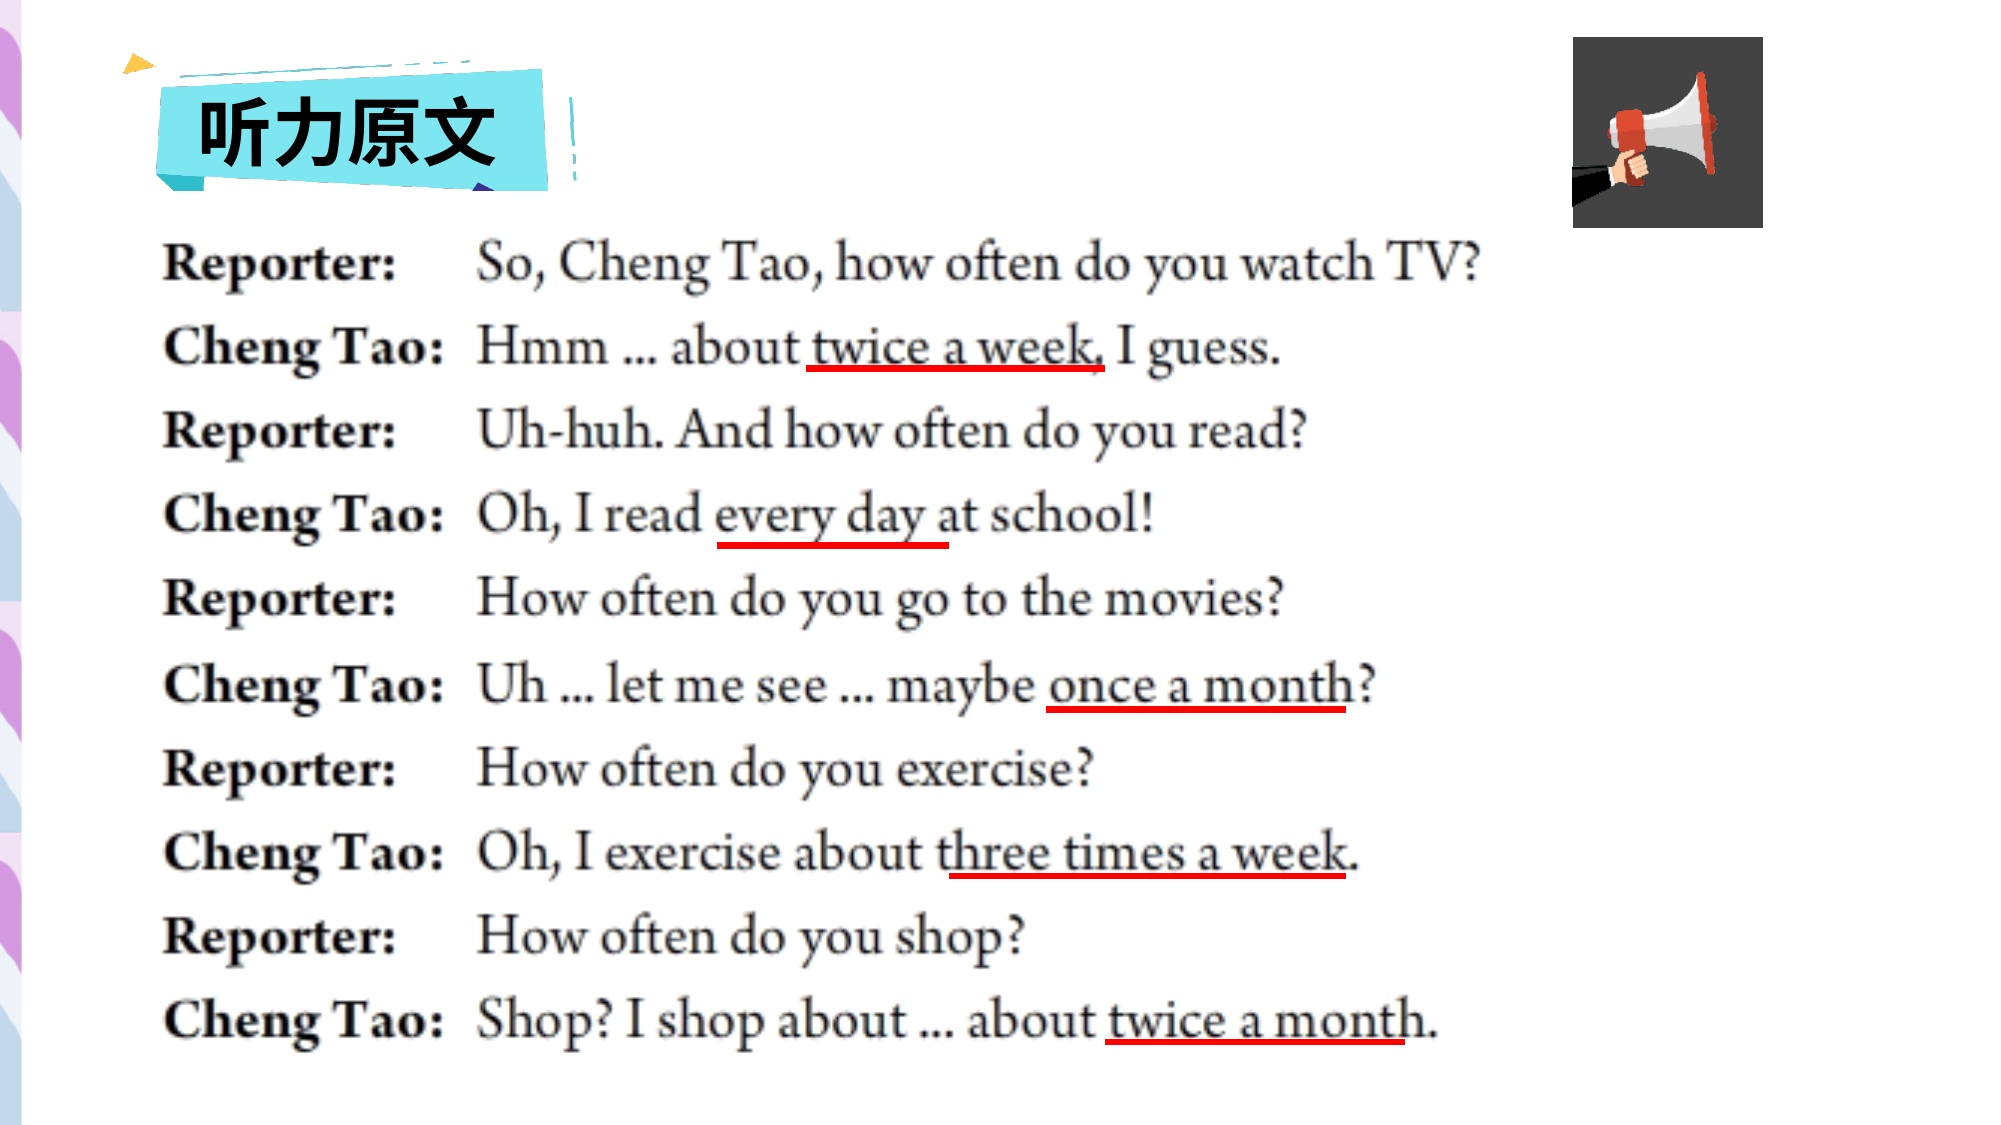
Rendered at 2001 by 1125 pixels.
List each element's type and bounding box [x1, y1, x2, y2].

picture [0, 0, 2001, 1125]
text_box [46, 33, 601, 229]
